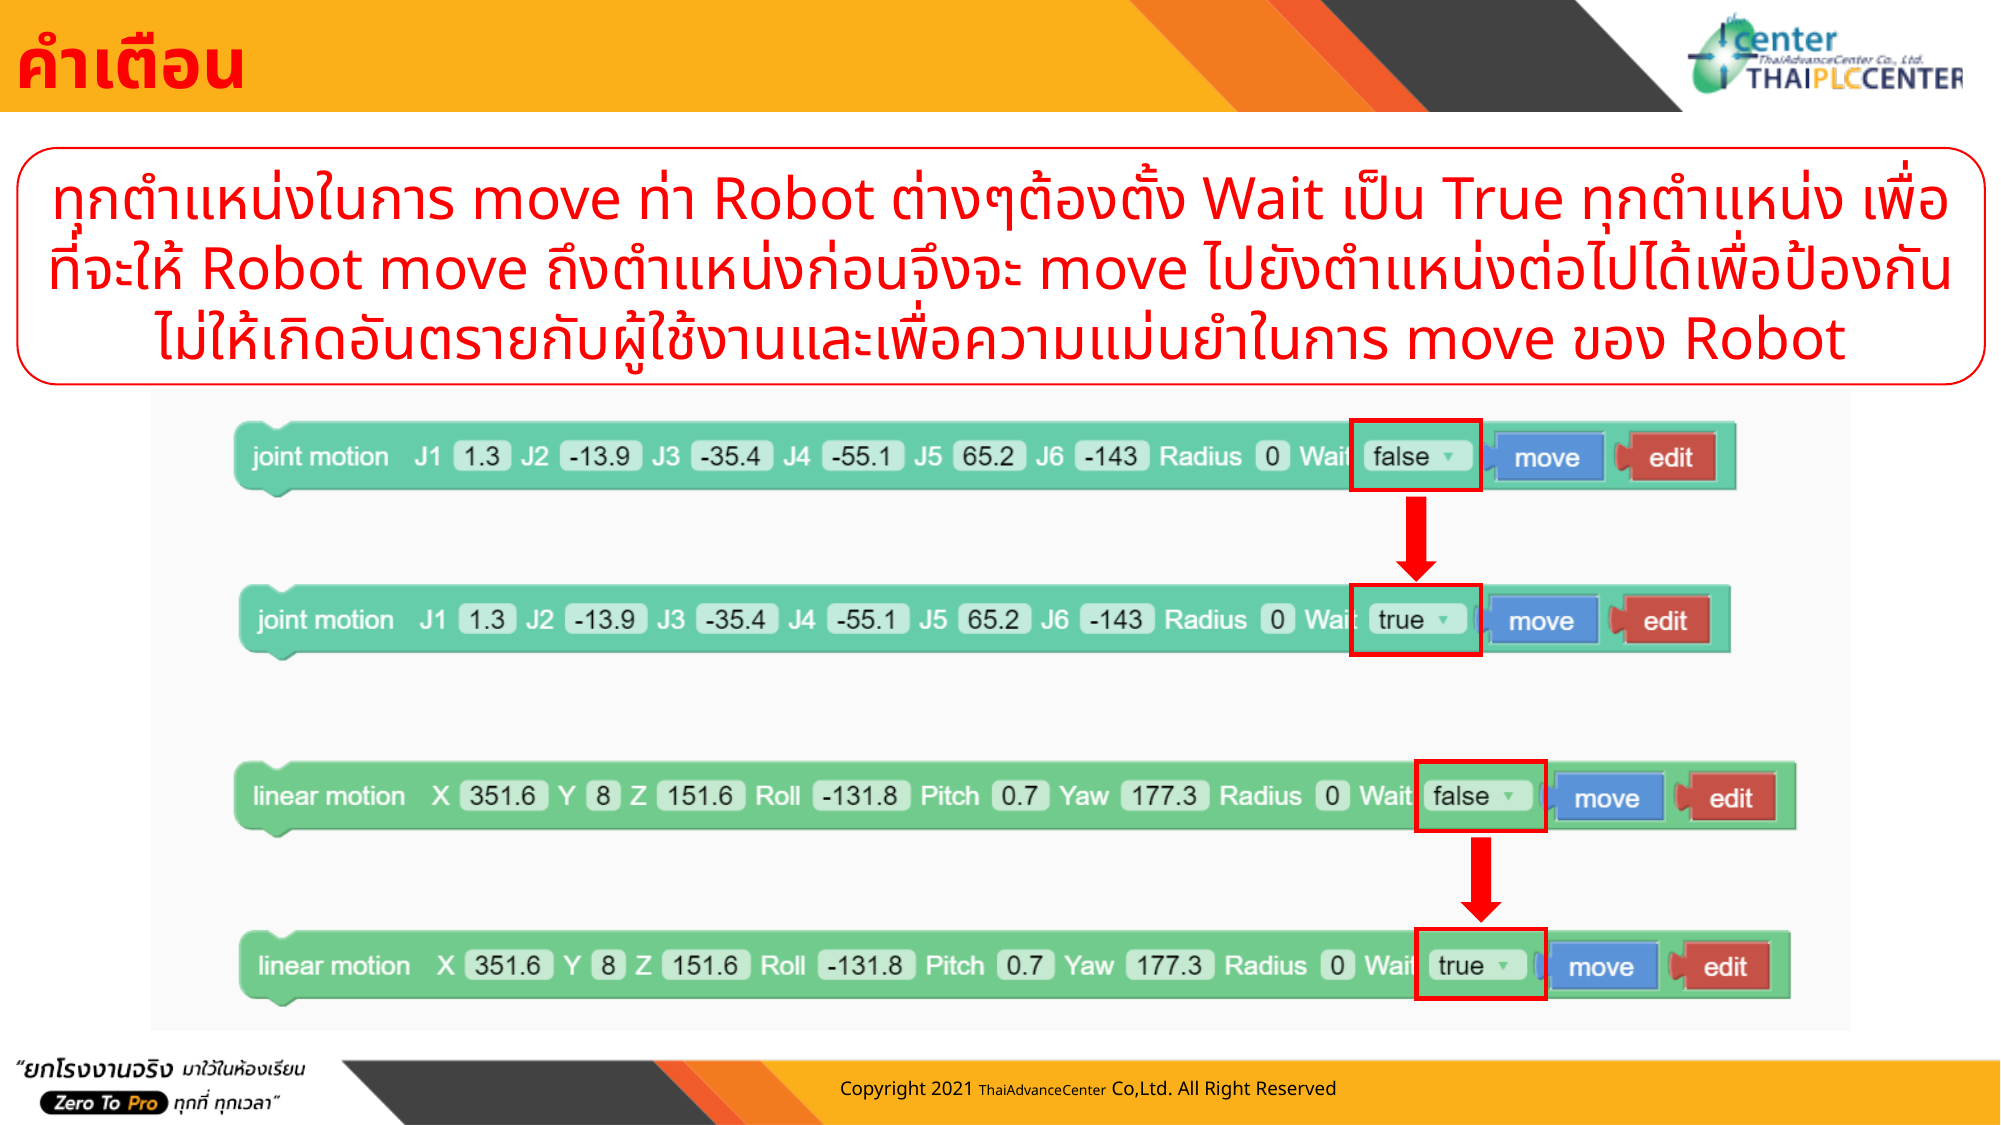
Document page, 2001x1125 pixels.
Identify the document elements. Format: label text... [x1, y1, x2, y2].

text_box ทุกตำแหน่งในการ move ท่า Robot ต่างๆต้องตั้ง Wait เป็น True ทุกตำแหน่ง เพื่อที่จะให้ Robot move ถึงตำแหน่งก่อนจึงจะ move ไปยังตำแหน่งต่อไปได้เพื่อป้องกันไม่ให้เกิดอันตรายกับผู้ใช้งานและเพื่อความแม่นยำในการ move ของ Robot [16, 146, 1986, 386]
picture [151, 389, 1851, 1031]
title คำเตือน [0, 20, 1267, 112]
